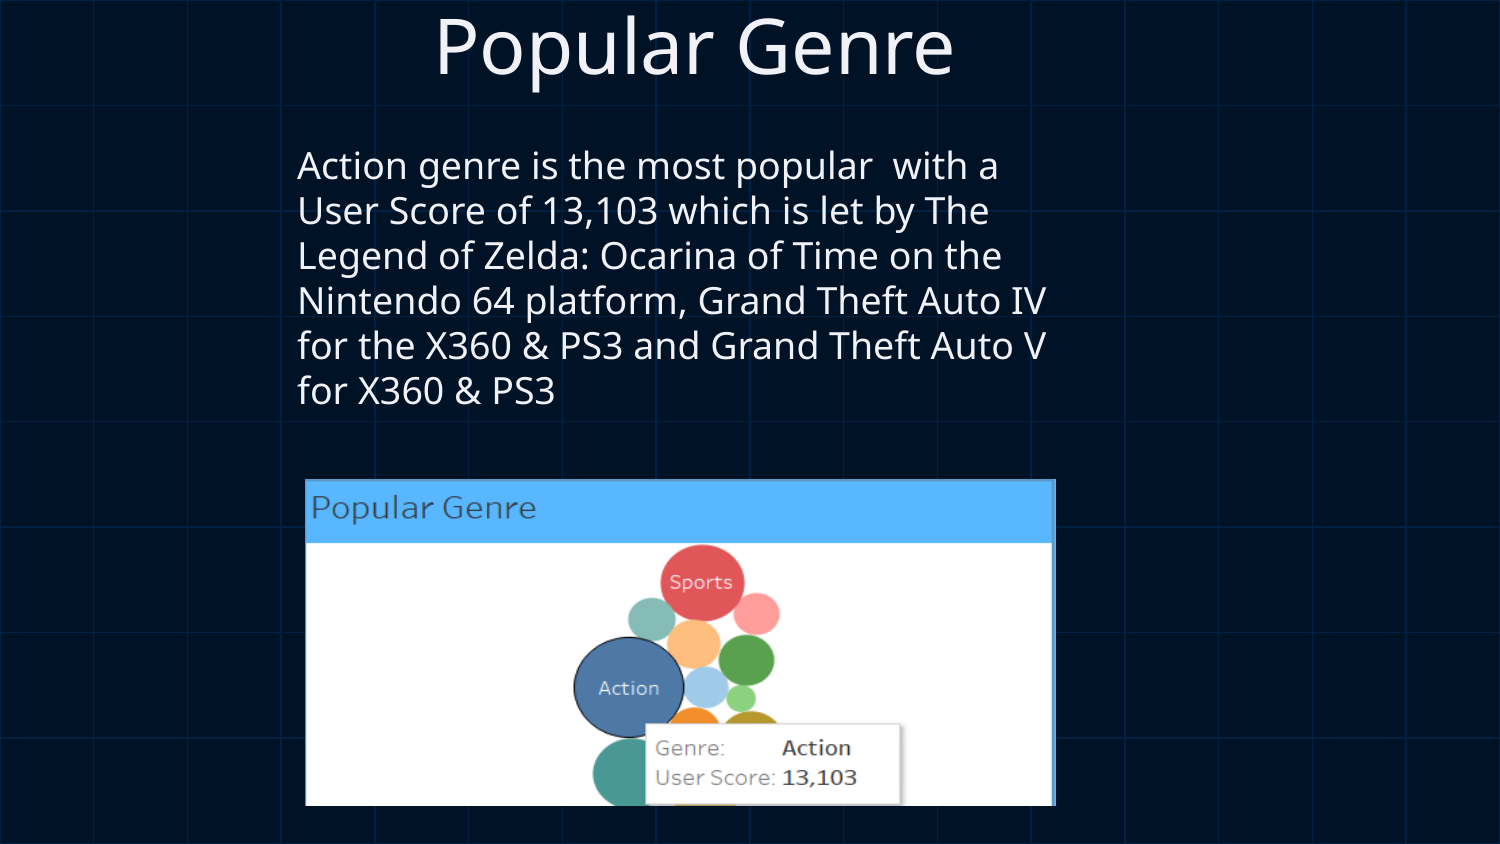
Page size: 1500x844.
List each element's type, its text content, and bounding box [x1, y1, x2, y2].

list Action genre is the most popular with a User Score of 13,103 which is let by The Legend of Zelda: Ocarina of Time on the Nintendo 64 platform, Grand Theft Auto IV for the X360 & PS3 and Grand Theft Auto V for X360 & PS3 [282, 127, 1079, 463]
title Popular Genre [300, 0, 1090, 110]
picture [305, 479, 1056, 806]
